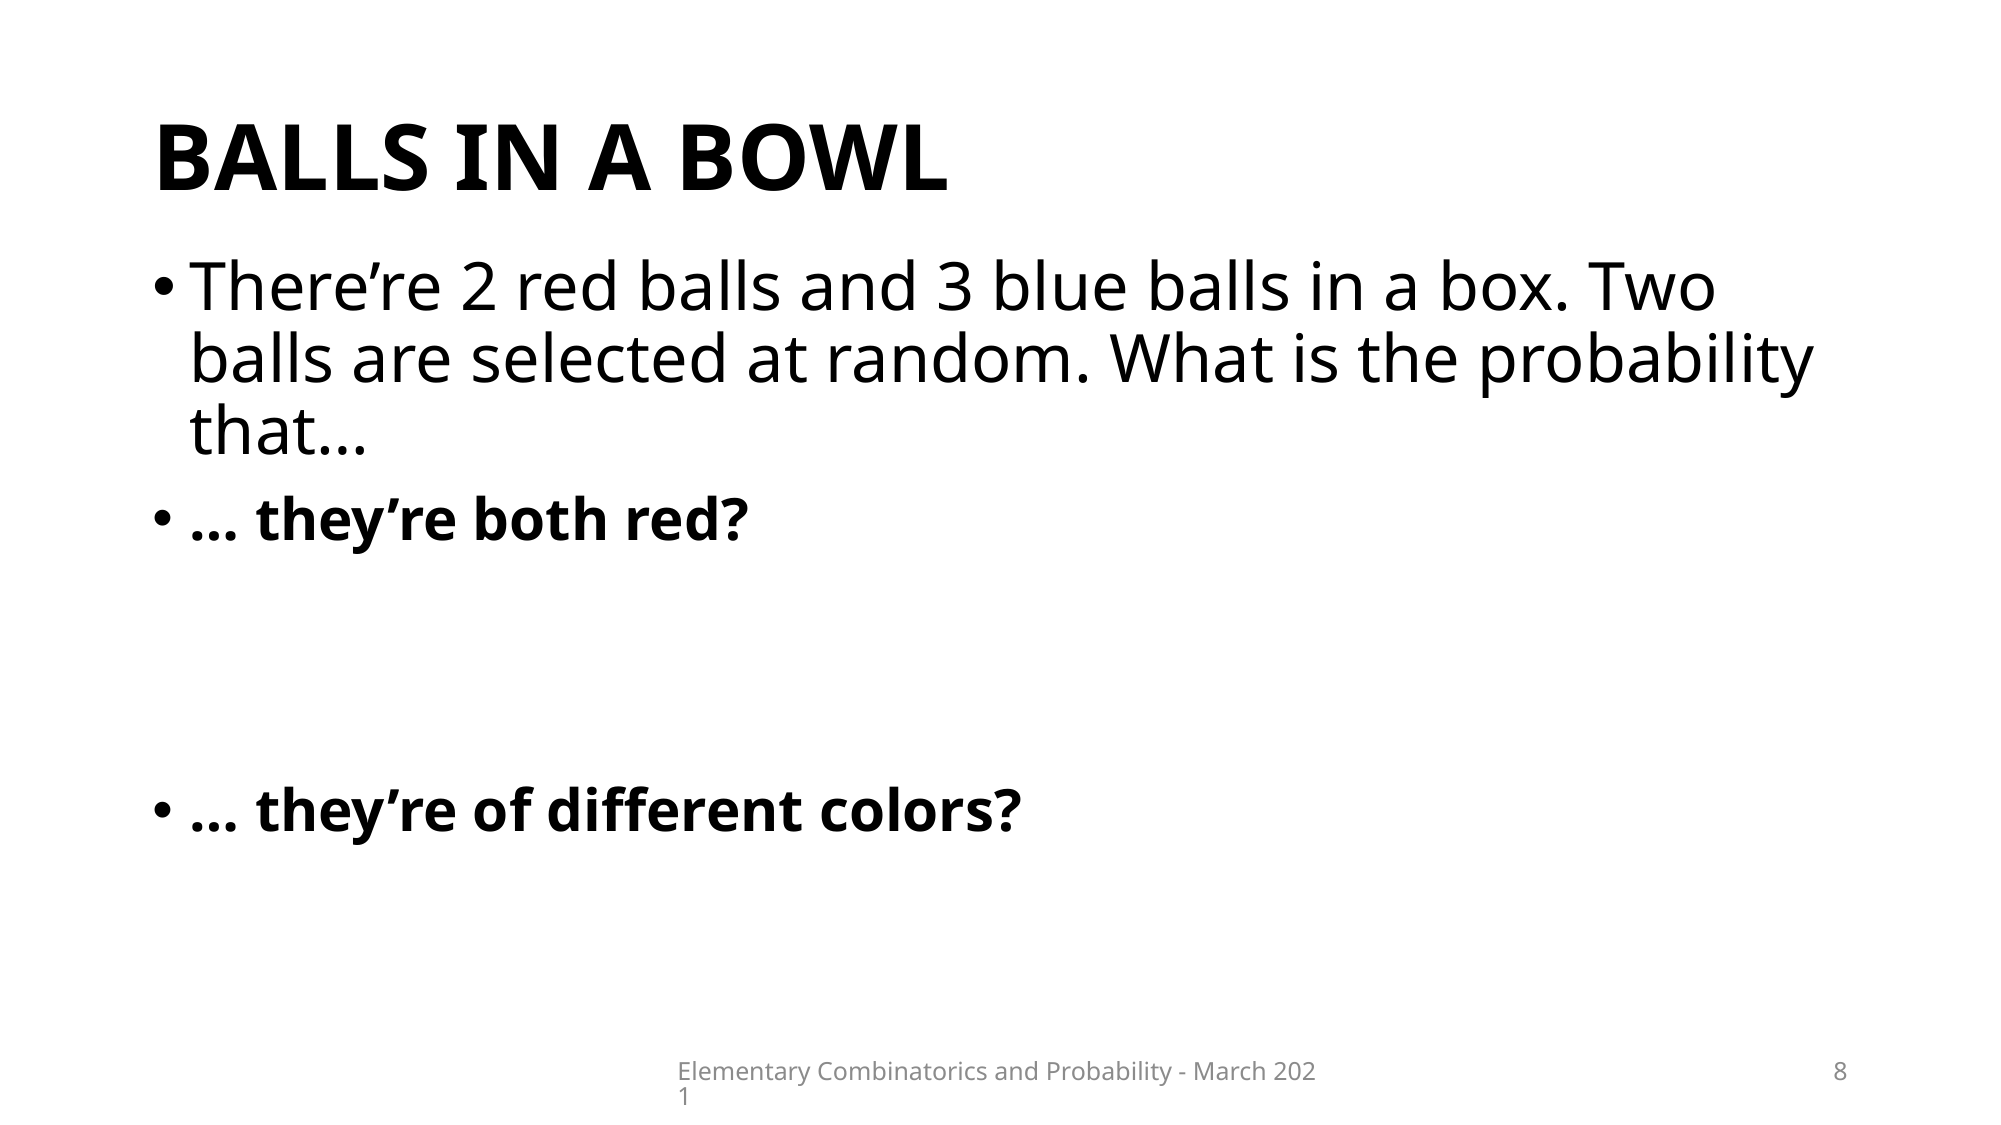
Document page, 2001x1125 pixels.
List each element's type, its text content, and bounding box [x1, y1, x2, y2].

title Balls in a bowl [137, 52, 1863, 270]
slide_number 8 [1412, 1042, 1863, 1103]
footer Elementary Combinatorics and Probability - March 2021 [662, 1042, 1338, 1103]
